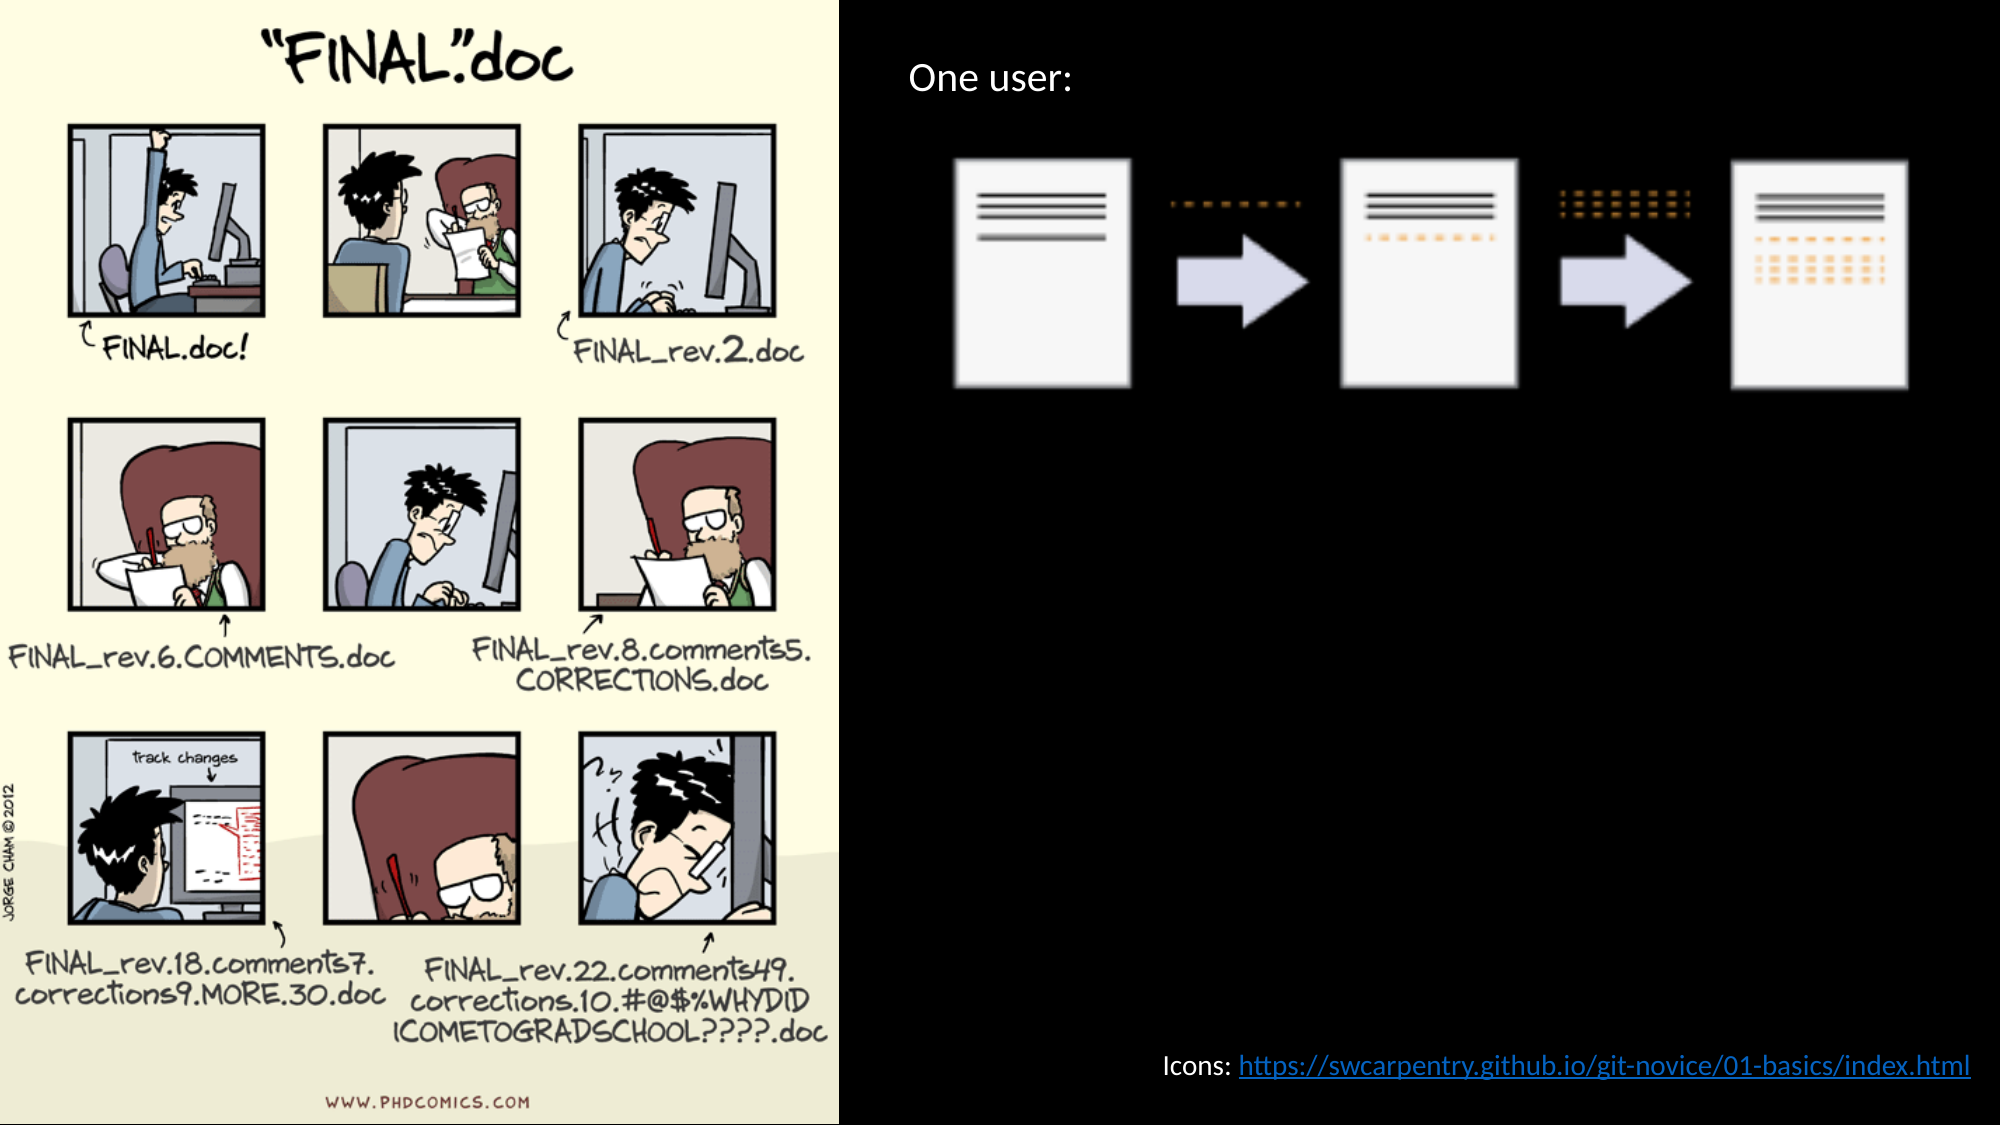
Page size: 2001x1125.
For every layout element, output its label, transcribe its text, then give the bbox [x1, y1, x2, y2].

text_box One user: [893, 42, 1522, 108]
picture [892, 108, 1968, 456]
text_box Icons: https://swcarpentry.github.io/git-novice/01-basics/index.html [1108, 1038, 1993, 1089]
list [0, 0, 839, 1125]
